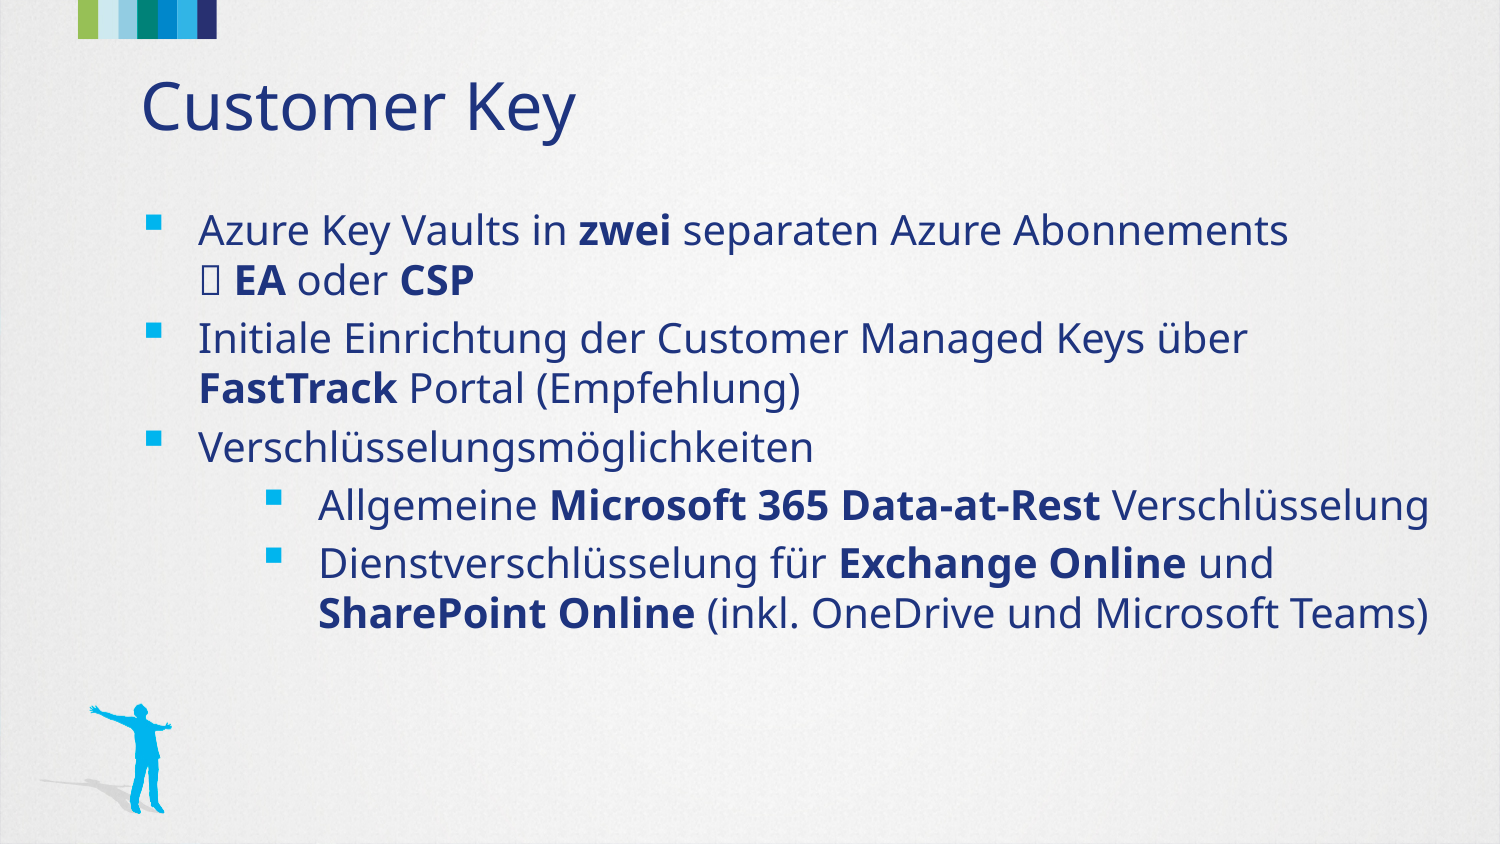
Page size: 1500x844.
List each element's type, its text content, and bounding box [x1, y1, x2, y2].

title Customer Key [125, 33, 1450, 174]
picture [0, 0, 1500, 844]
list Azure Key Vaults in zwei separaten Azure Abonnements  EA oder CSP Initiale Einrichtung der Customer Managed Keys über FastTrack Portal (Empfehlung) Verschlüsselungsmöglichkeiten Allgemeine Microsoft 365 Data-at-Rest Verschlüsselung Dienstverschlüsselung für Exchange Online und SharePoint Online (inkl. OneDrive und Microsoft Teams) [125, 196, 1450, 726]
